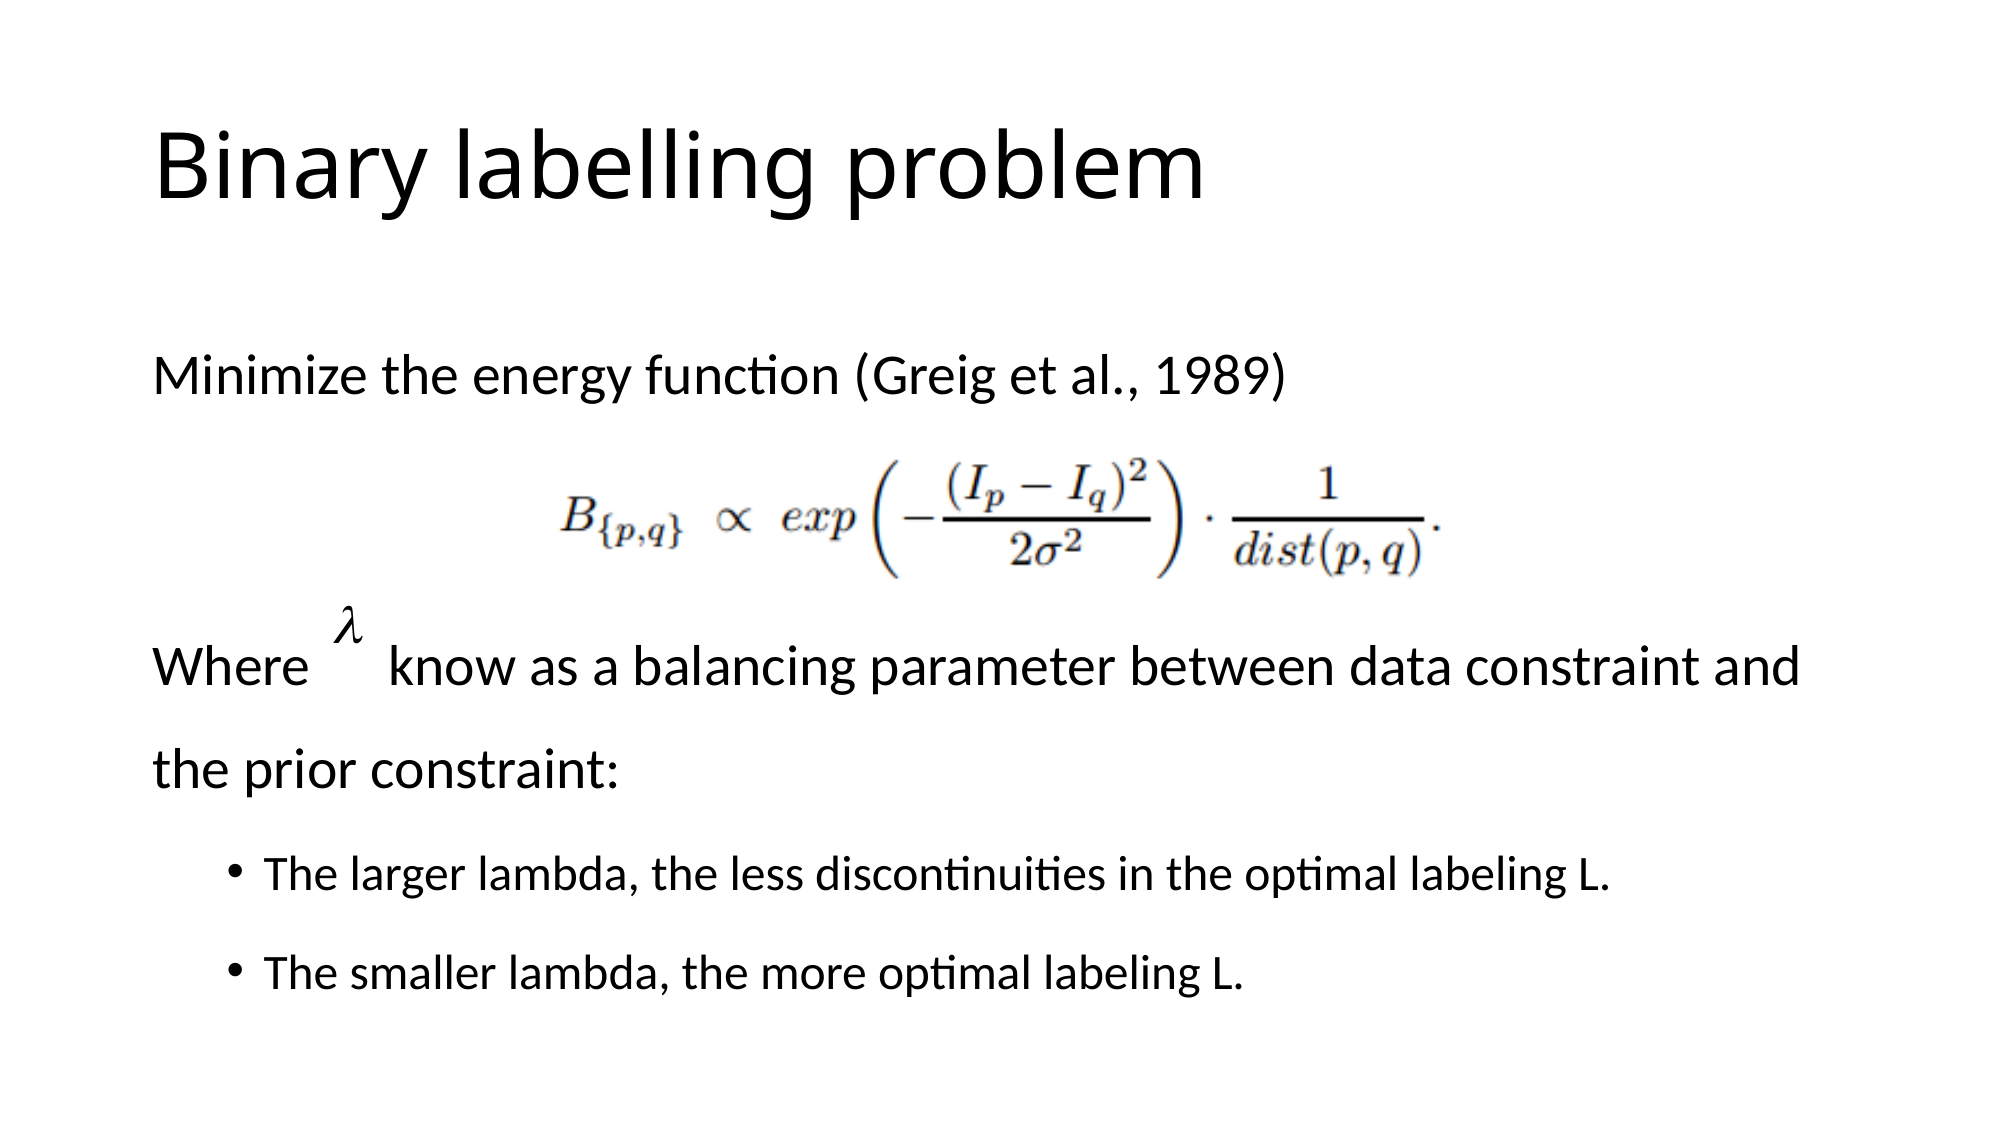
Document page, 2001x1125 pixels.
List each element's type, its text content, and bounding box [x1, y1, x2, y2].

list Minimize the energy function (Greig et al., 1989) Where know as a balancing parameter between data constraint and the prior constraint: The larger lambda, the less discontinuities in the optimal labeling L. The smaller lambda, the more optimal labeling L. [137, 337, 1863, 1014]
picture [541, 438, 1461, 595]
title Binary labelling problem [137, 59, 1863, 278]
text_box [325, 594, 375, 657]
